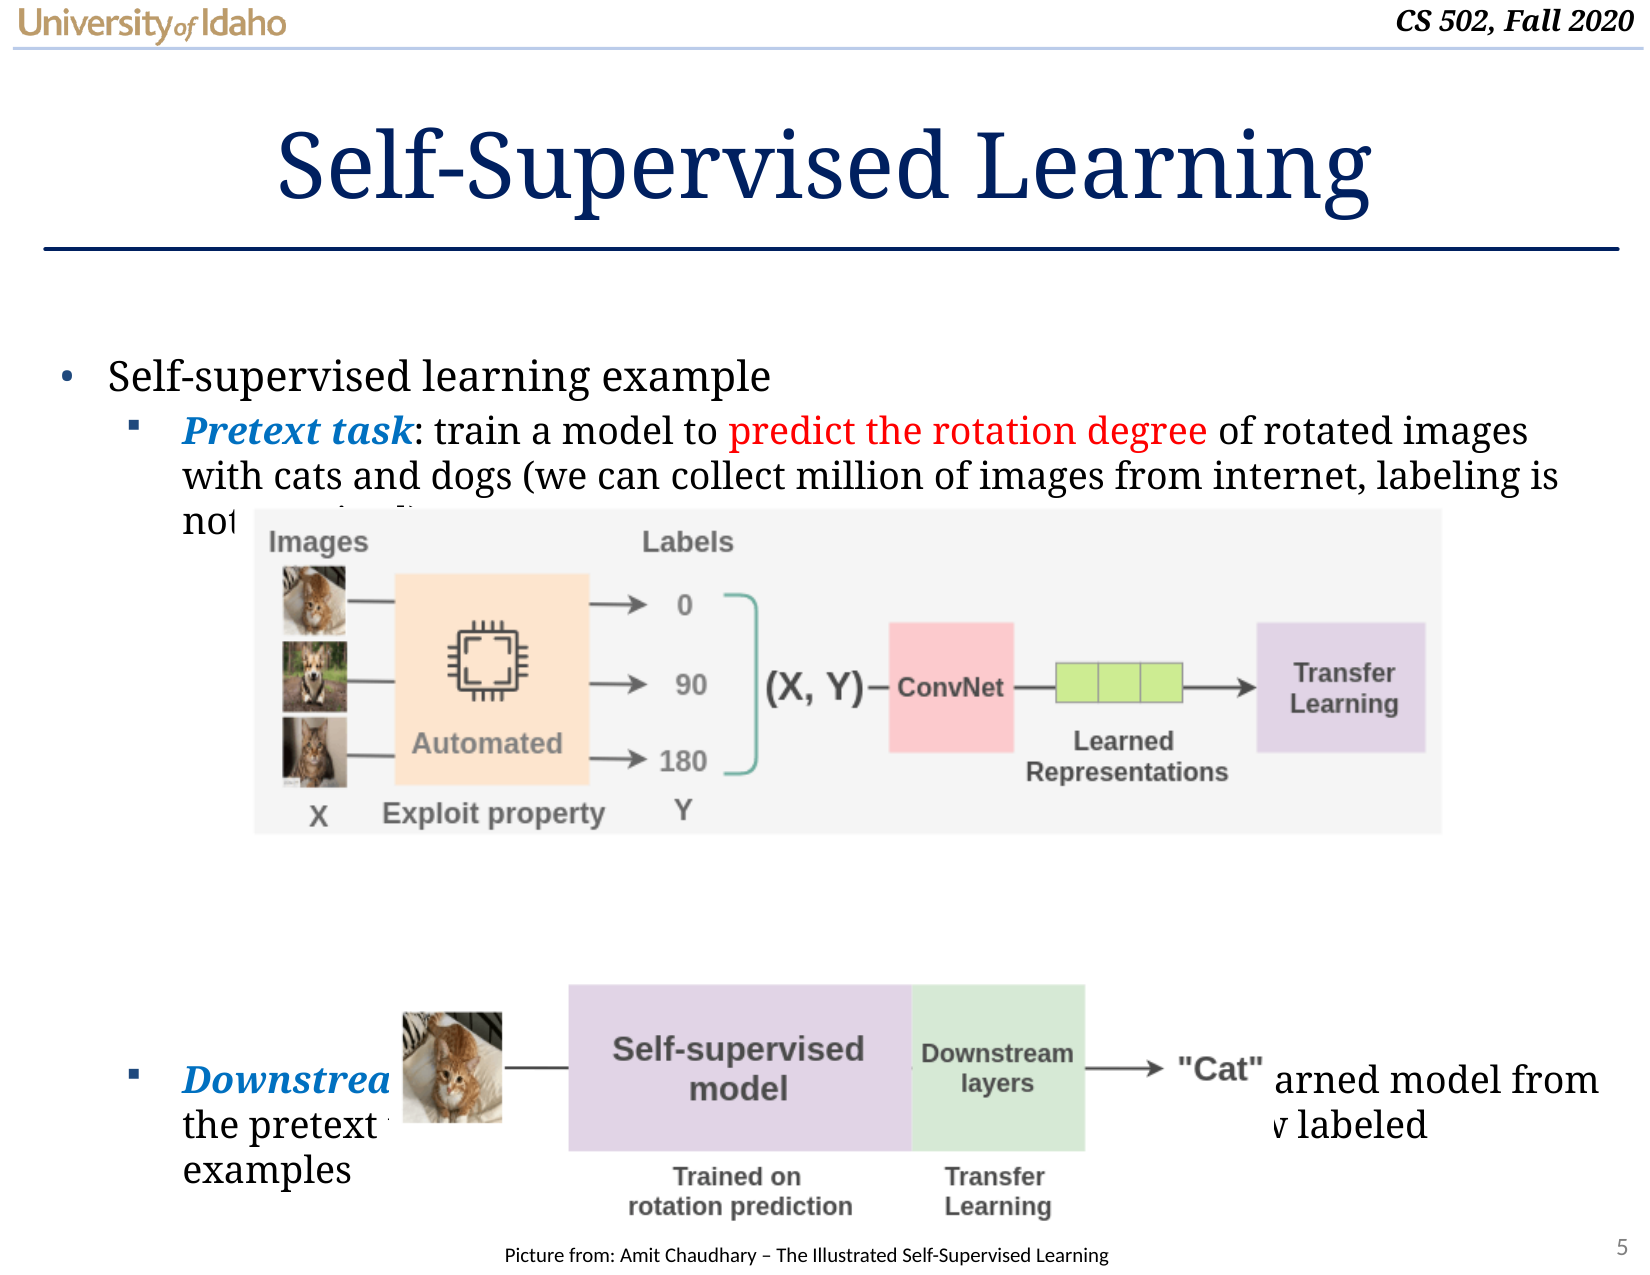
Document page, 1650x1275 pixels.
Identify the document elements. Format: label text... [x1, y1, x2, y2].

title Self-Supervised Learning [0, 75, 1650, 248]
picture [19, 8, 286, 46]
text_box Picture from: Amit Chaudhary – The Illustrated Self-Supervised Learning [187, 1234, 1428, 1275]
picture [389, 976, 1274, 1229]
picture [234, 507, 1452, 848]
list Self-supervised learning example Pretext task: train a model to predict the rotation degree of rotated images with cats and dogs (we can collect million of images from internet, labeling is not required) Downstream task: use transfer learning and fine-tune the learned model from the pretext task for classification of cats vs dogs with very few labeled examples [45, 342, 1618, 1223]
